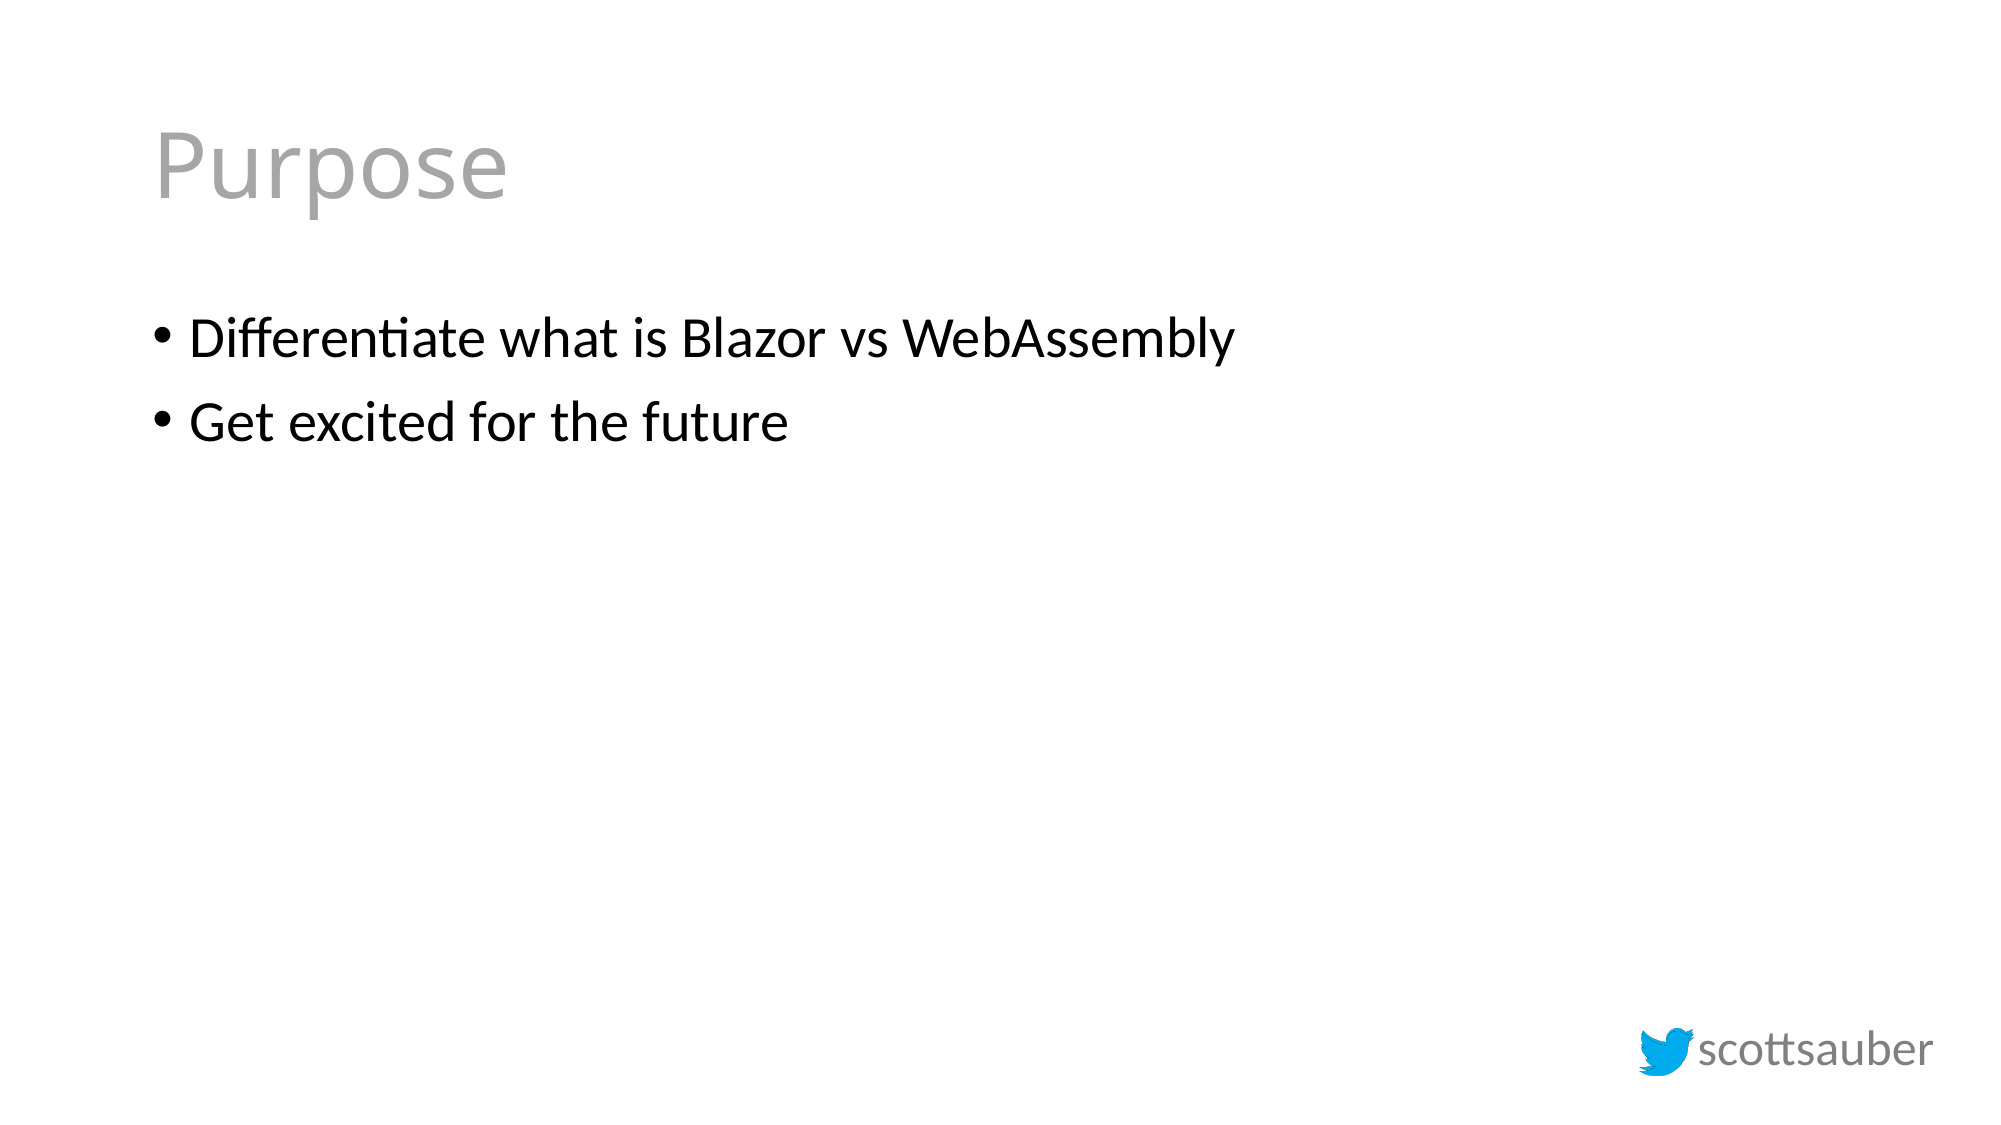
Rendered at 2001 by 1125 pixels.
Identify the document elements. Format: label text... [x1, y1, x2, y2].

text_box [1639, 1014, 1986, 1093]
list Differentiate what is Blazor vs WebAssembly Get excited for the future [137, 299, 1863, 1014]
title Purpose [137, 59, 1863, 278]
